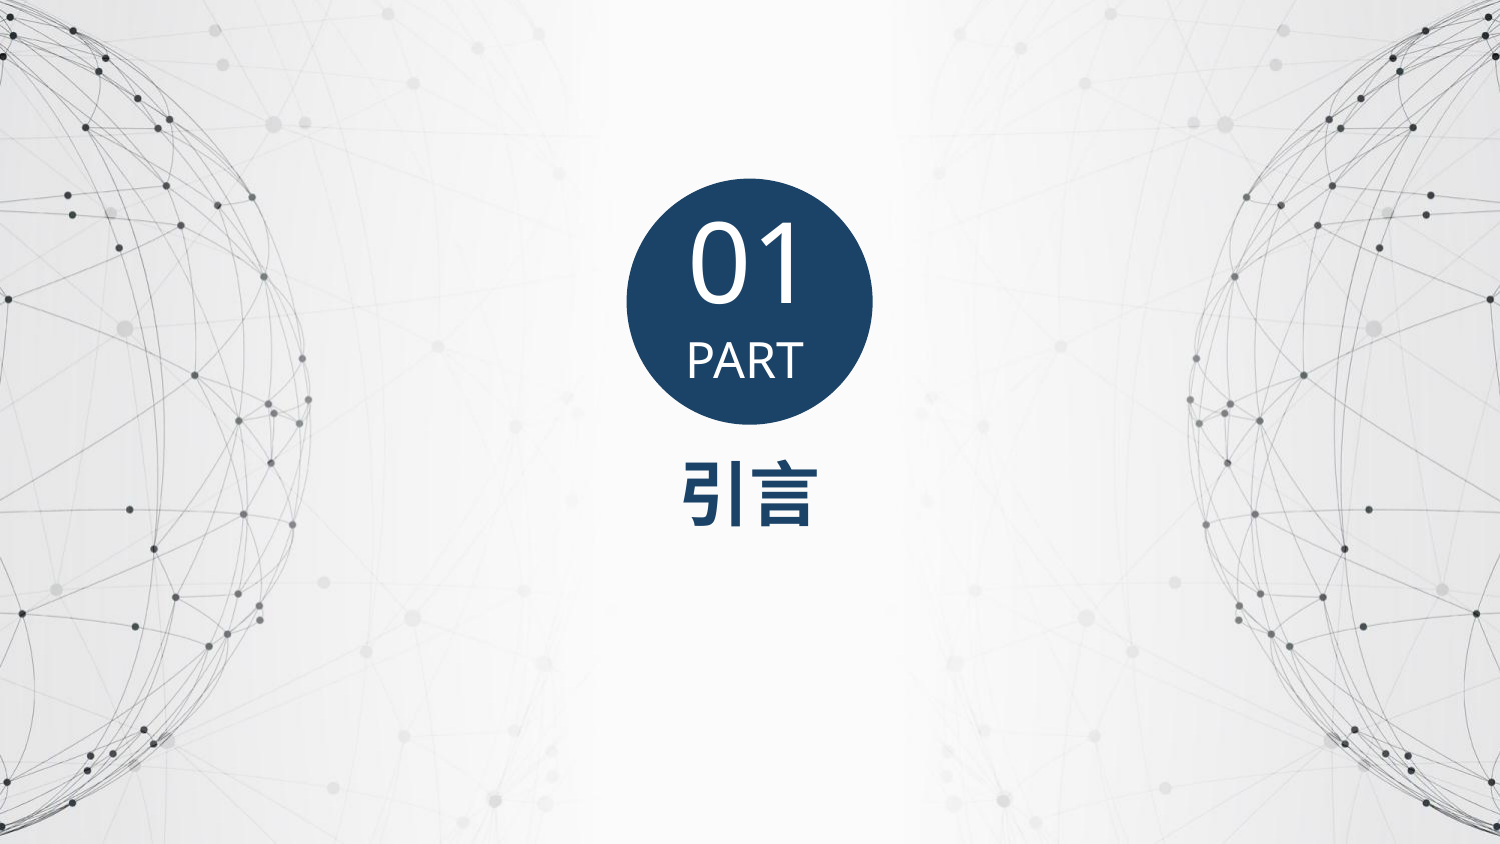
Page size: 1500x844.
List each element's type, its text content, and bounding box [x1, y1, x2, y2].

text_box 01 PART [609, 258, 894, 395]
text_box [633, 177, 866, 258]
text_box [667, 395, 832, 426]
picture [0, 0, 1500, 844]
text_box 引言 [407, 444, 1092, 541]
